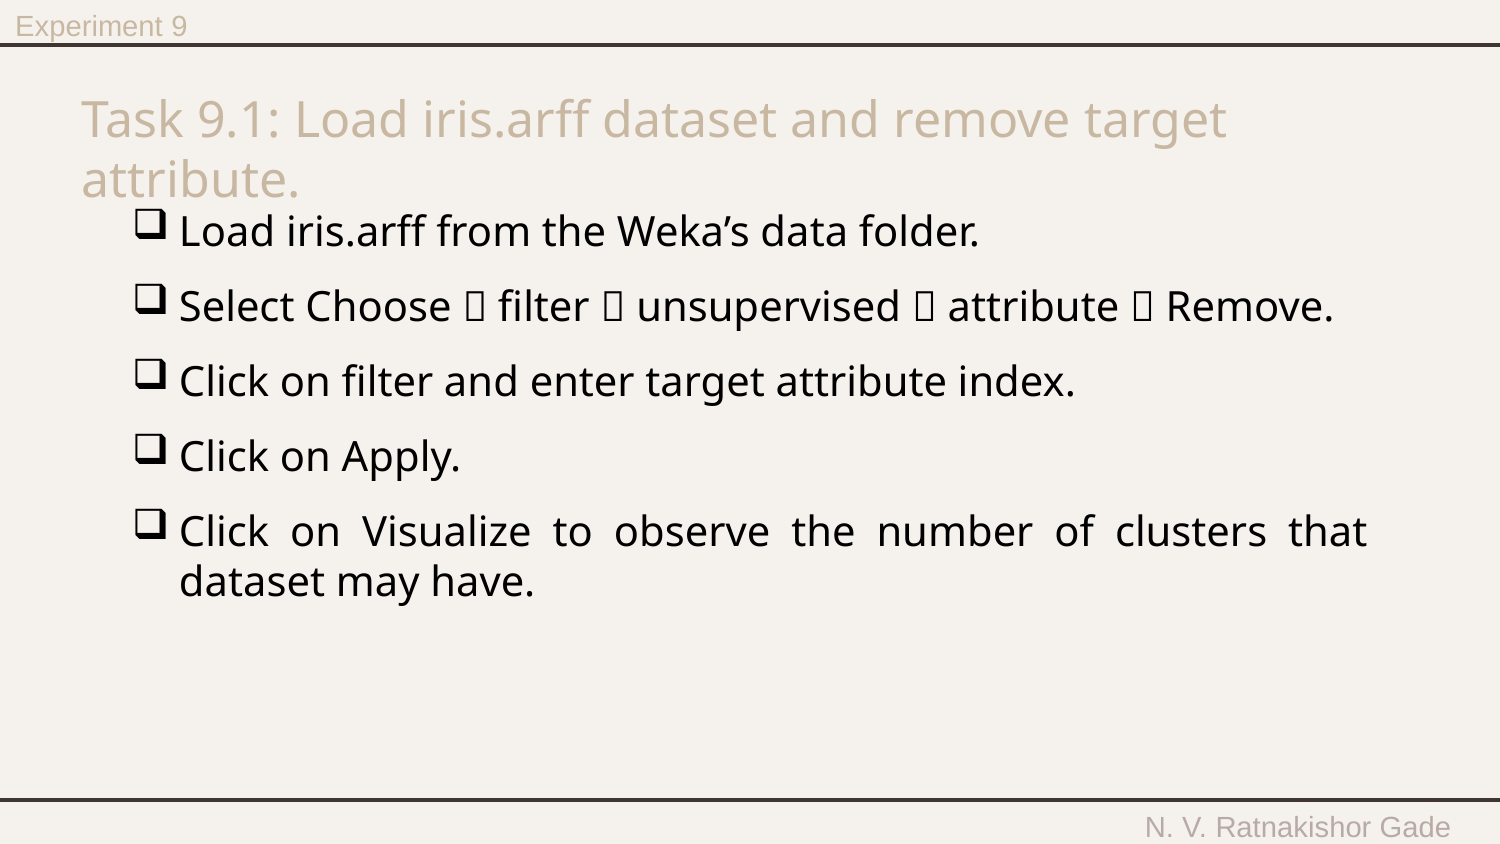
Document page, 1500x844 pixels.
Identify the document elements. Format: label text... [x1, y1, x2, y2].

title Task 9.1: Load iris.arff dataset and remove target attribute. [66, 72, 1383, 167]
text_box Experiment 9 [0, 0, 203, 50]
list Load iris.arff from the Weka’s data folder. Select Choose  filter  unsupervised  attribute  Remove. Click on filter and enter target attribute index. Click on Apply. Click on Visualize to observe the number of clusters that dataset may have. [116, 189, 1383, 731]
